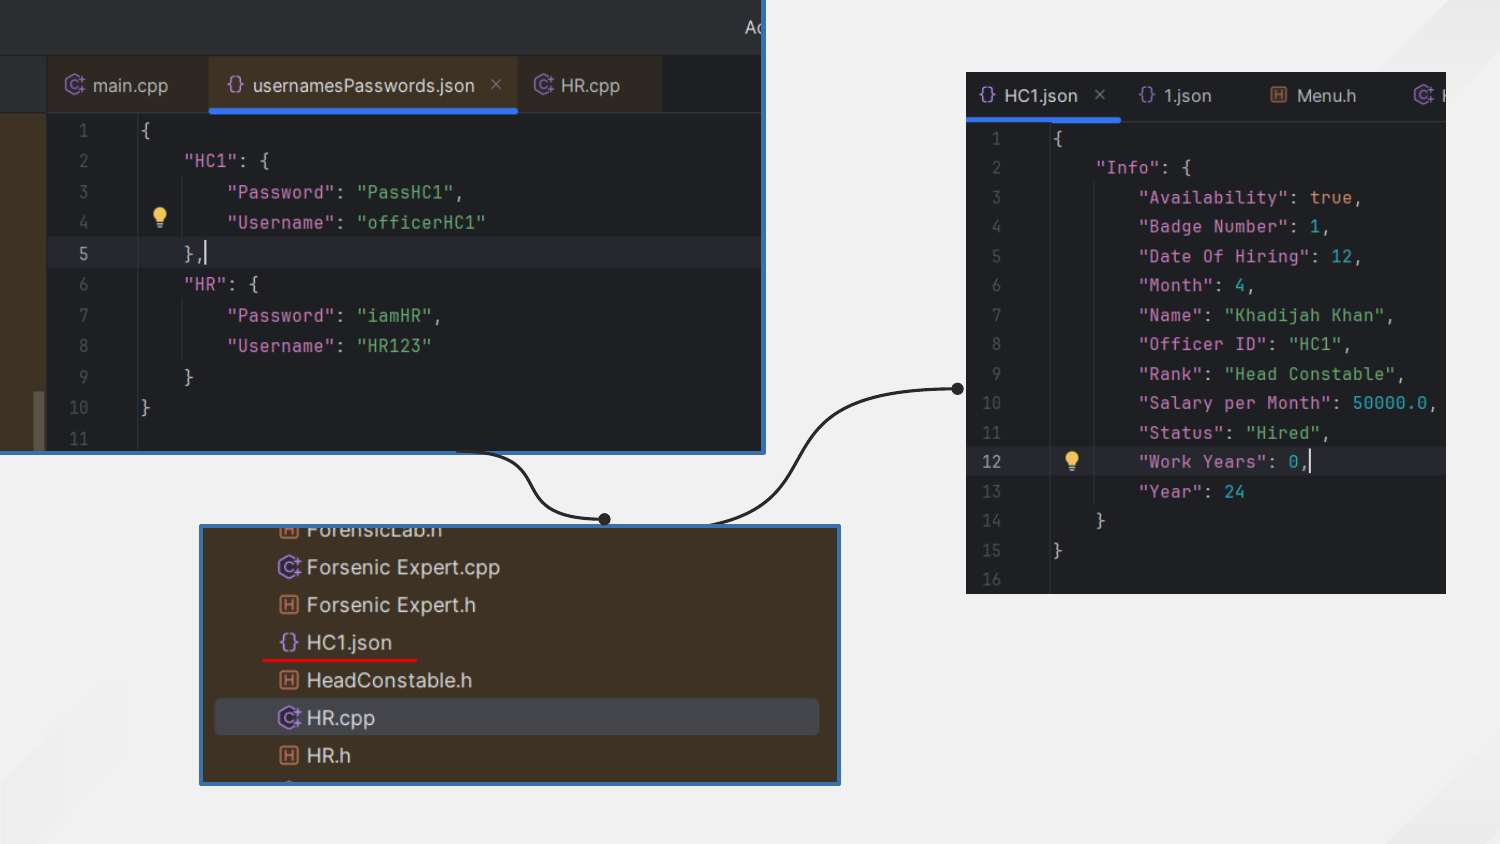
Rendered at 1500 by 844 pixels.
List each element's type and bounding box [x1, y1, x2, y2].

picture [966, 72, 1446, 595]
picture [202, 528, 838, 783]
text_box [455, 450, 605, 520]
text_box [635, 388, 958, 532]
picture [0, 0, 762, 452]
